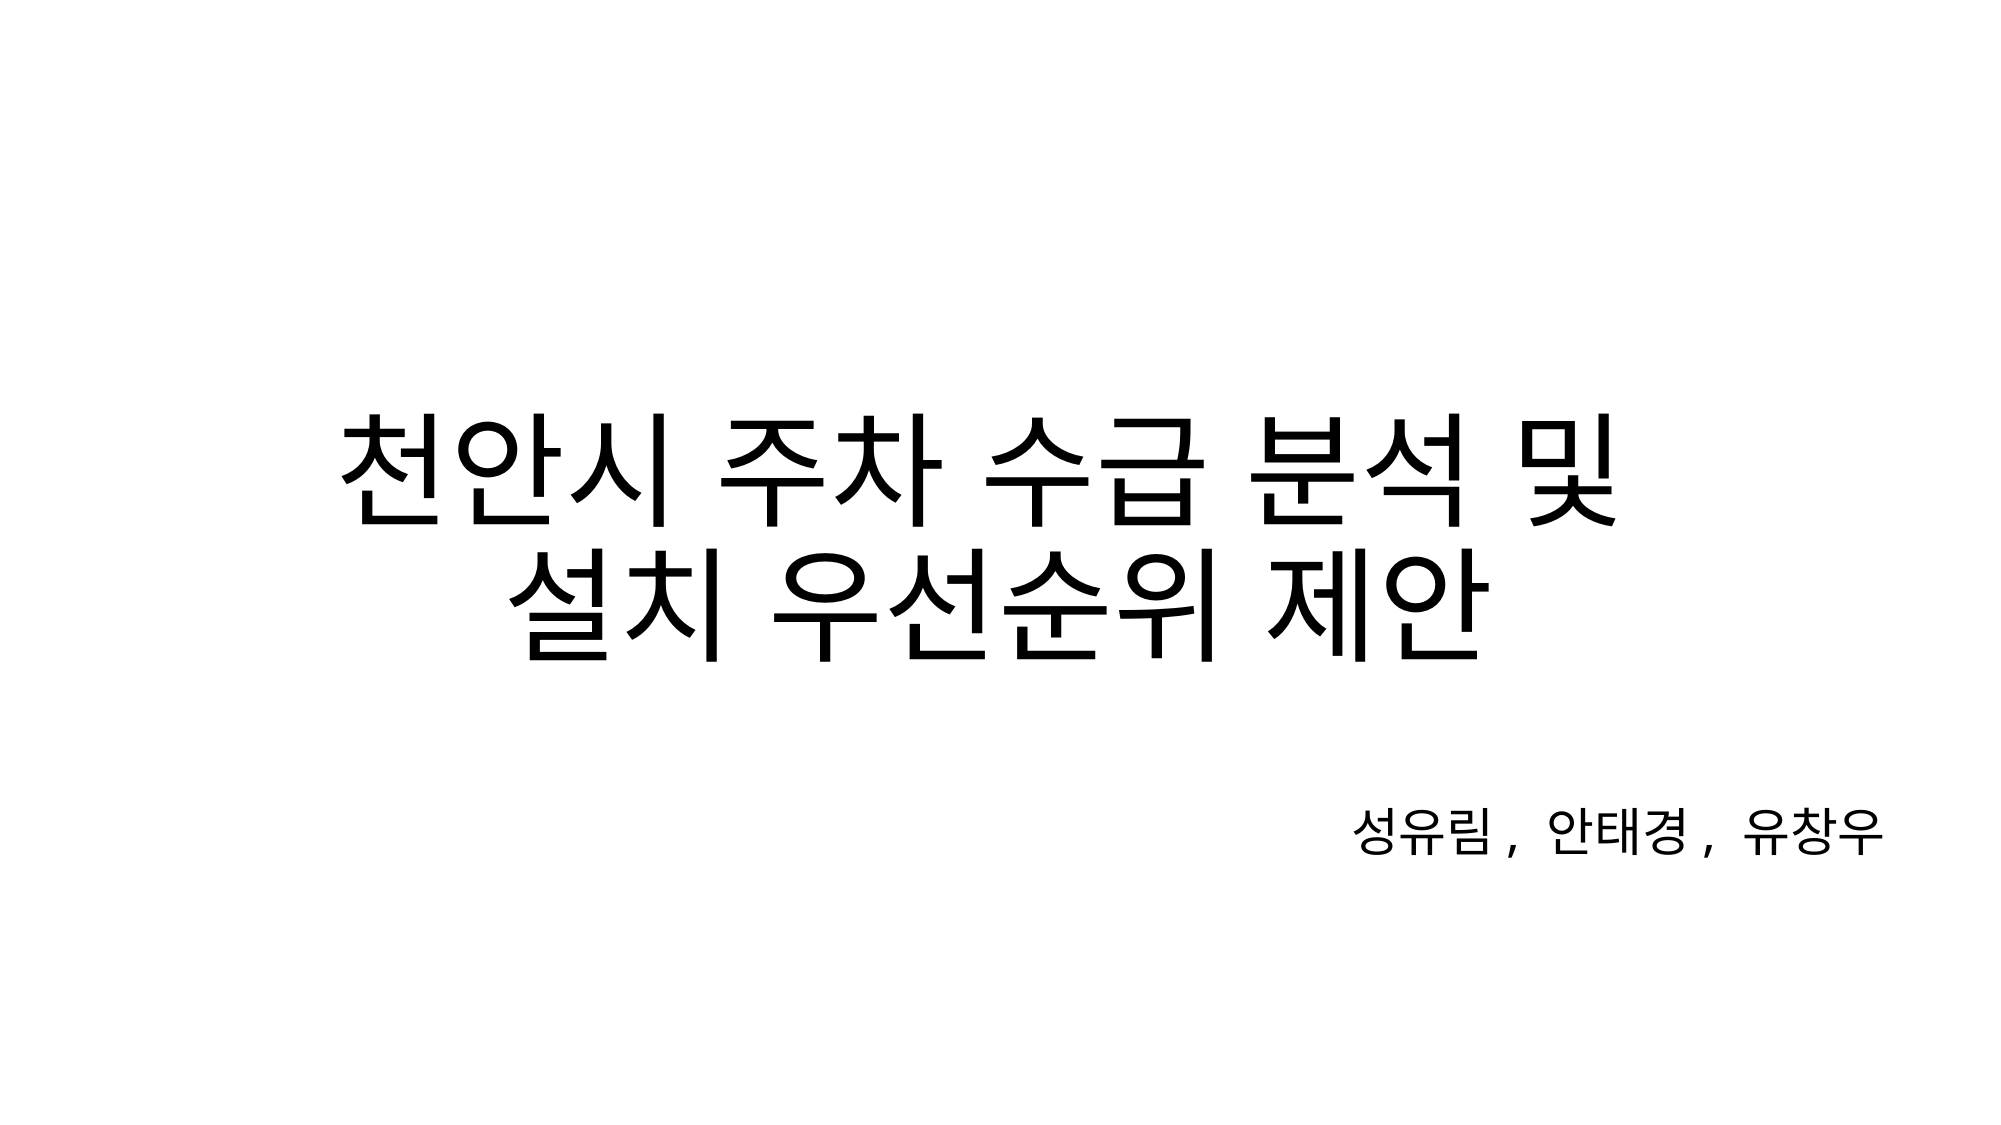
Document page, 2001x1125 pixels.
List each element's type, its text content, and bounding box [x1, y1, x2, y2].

text_box 성유림, 안태경, 유창우 [1336, 792, 1905, 870]
title 천안시 주차 수급 분석 및 설치 우선순위 제안 [248, 379, 1748, 687]
